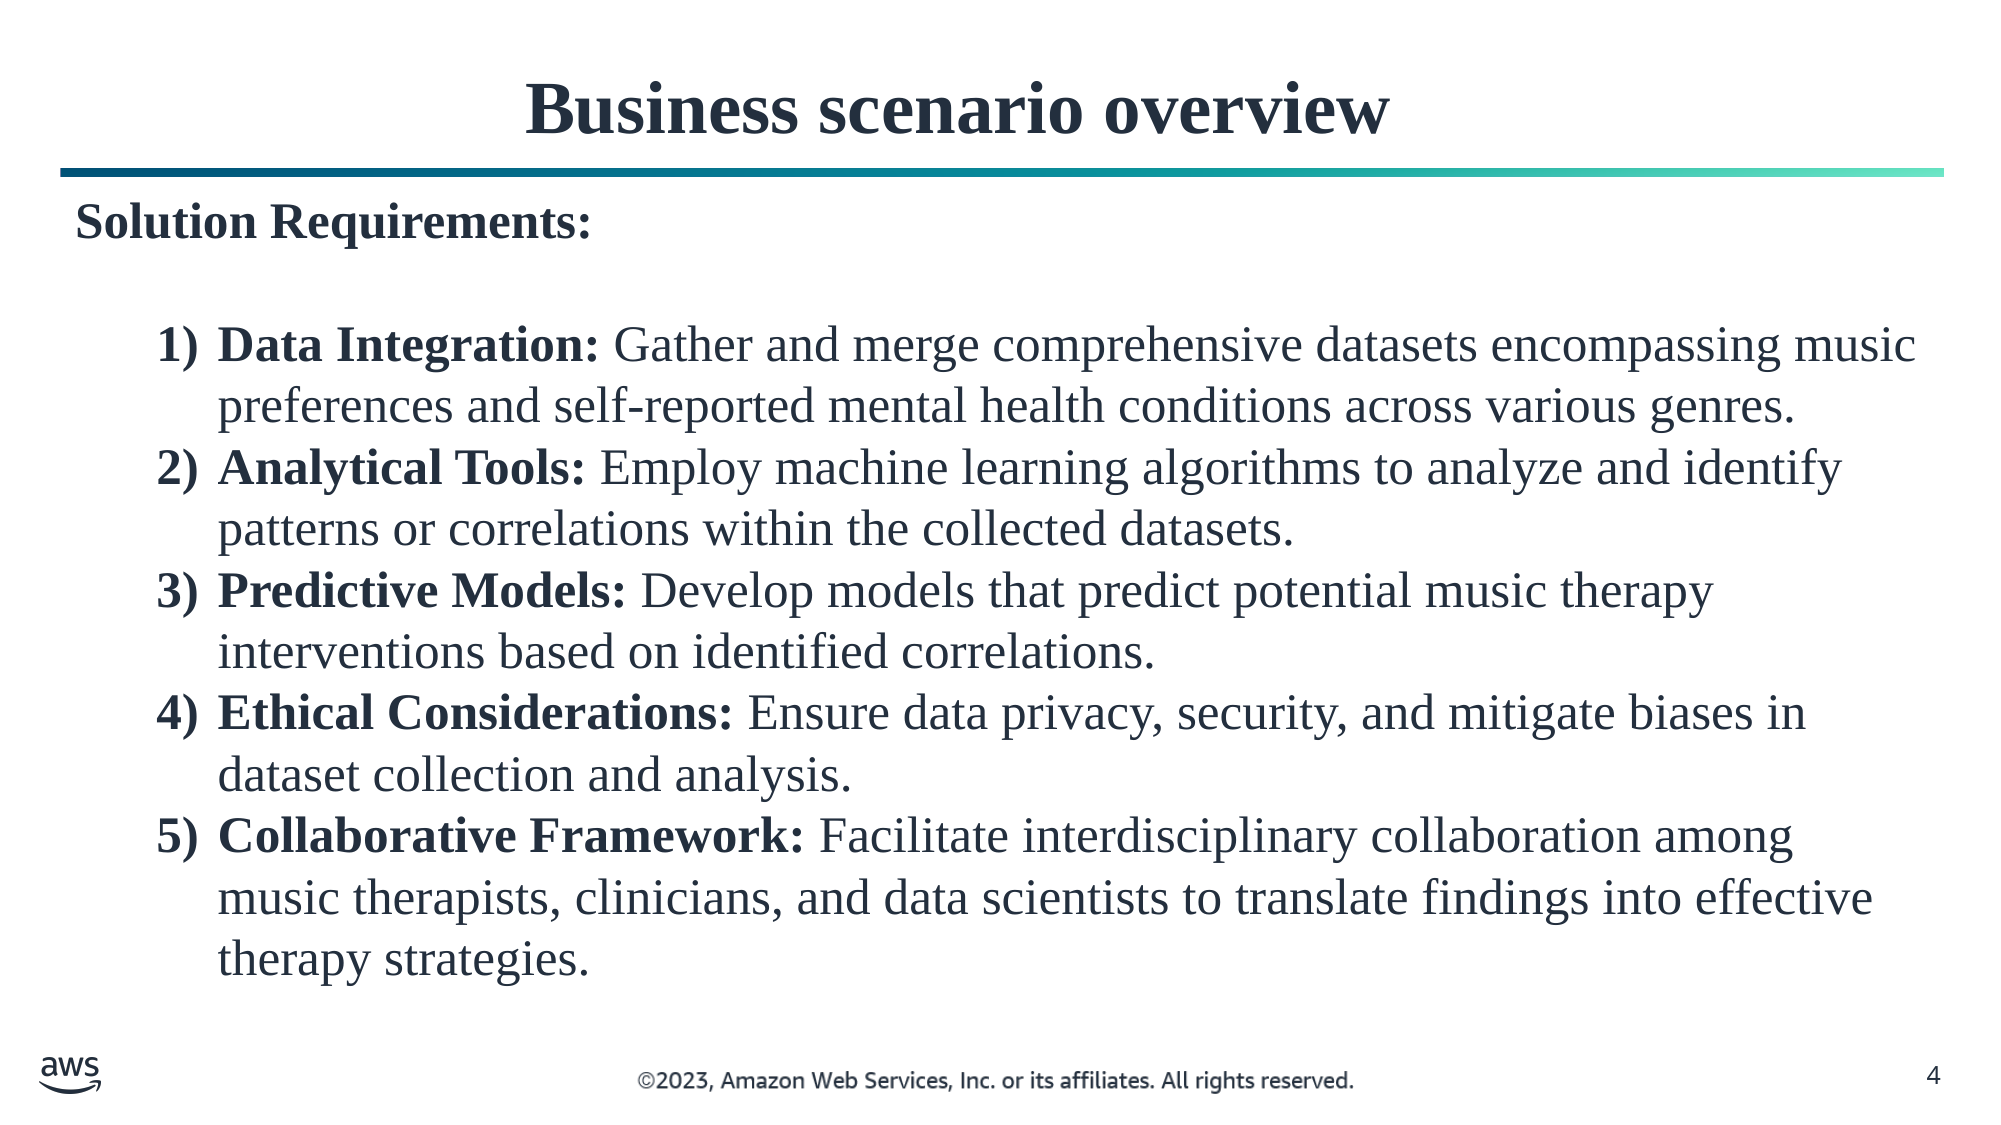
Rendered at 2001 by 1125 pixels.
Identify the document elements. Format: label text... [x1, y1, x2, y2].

list Solution Requirements: Data Integration: Gather and merge comprehensive datasets encompassing music preferences and self-reported mental health conditions across various genres. Analytical Tools: Employ machine learning algorithms to analyze and identify patterns or correlations within the collected datasets. Predictive Models: Develop models that predict potential music therapy interventions based on identified correlations. Ethical Considerations: Ensure data privacy, security, and mitigate biases in dataset collection and analysis. Collaborative Framework: Facilitate interdisciplinary collaboration among music therapists, clinicians, and data scientists to translate findings into effective therapy strategies. [60, 179, 1941, 1055]
picture [621, 1057, 1378, 1109]
picture [681, 168, 1944, 177]
slide_number ‹#› [1861, 1057, 1941, 1095]
picture [39, 1057, 101, 1094]
title Business scenario overview [60, 49, 1941, 170]
